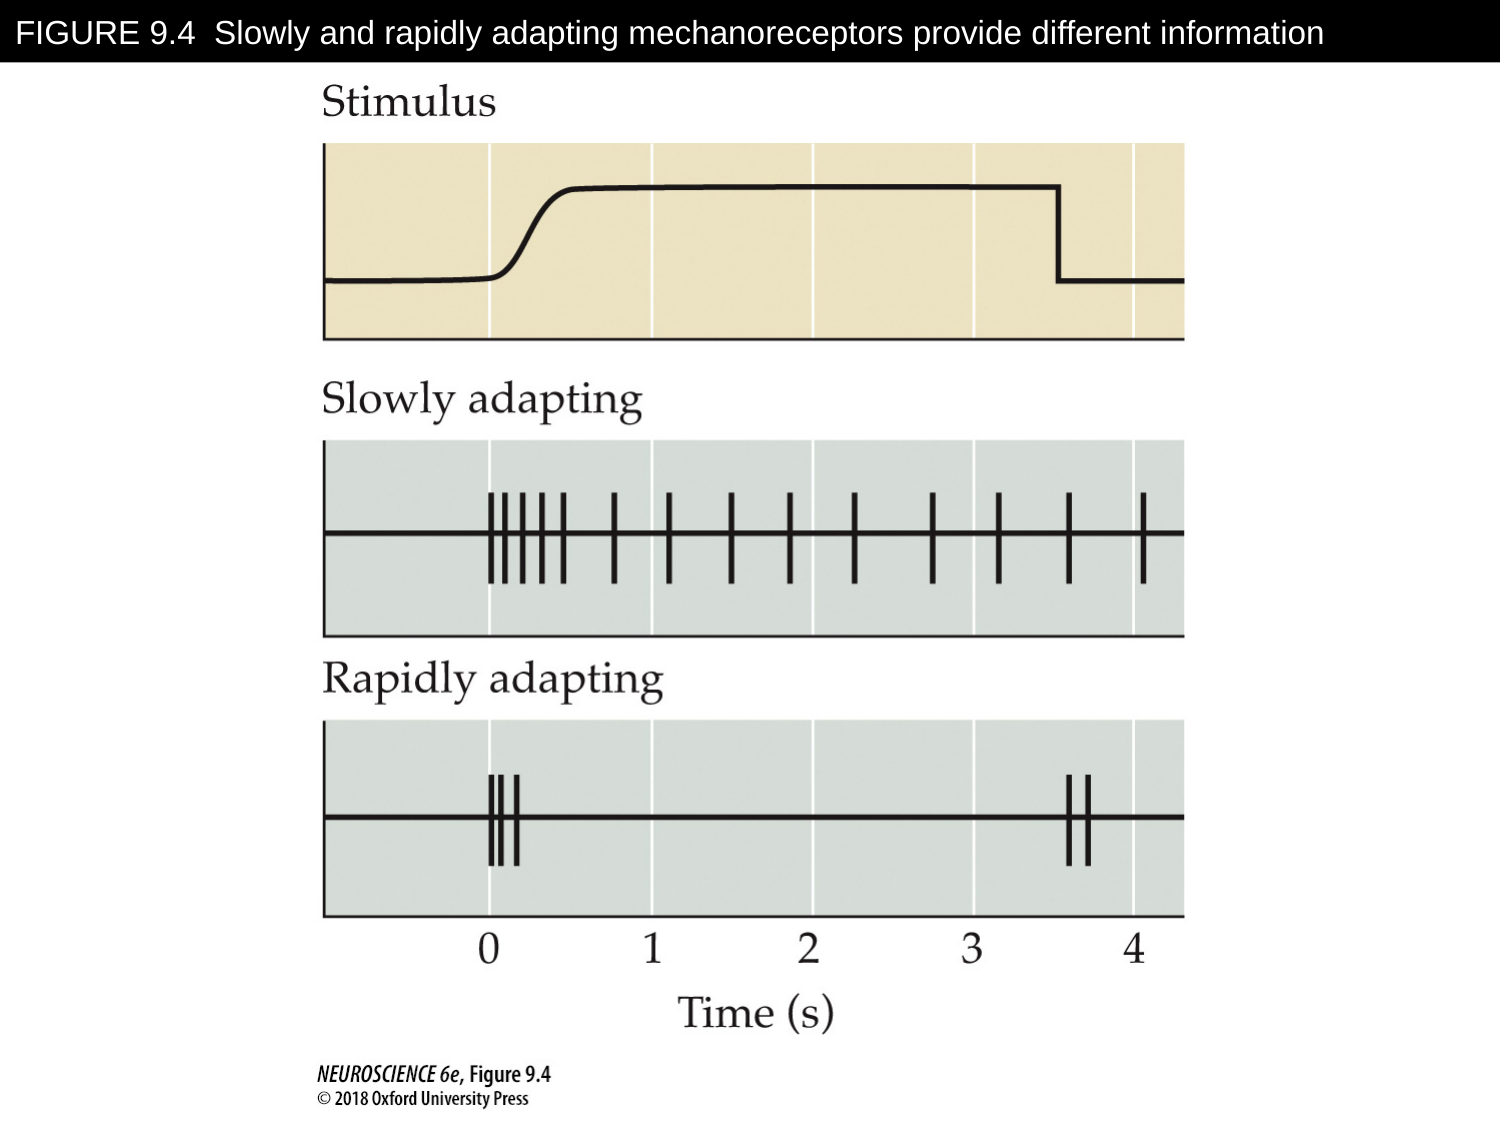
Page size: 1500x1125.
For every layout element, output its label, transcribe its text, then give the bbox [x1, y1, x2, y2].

picture [307, 74, 1193, 1113]
title FIGURE 9.4 Slowly and rapidly adapting mechanoreceptors provide different information [0, 0, 1500, 63]
